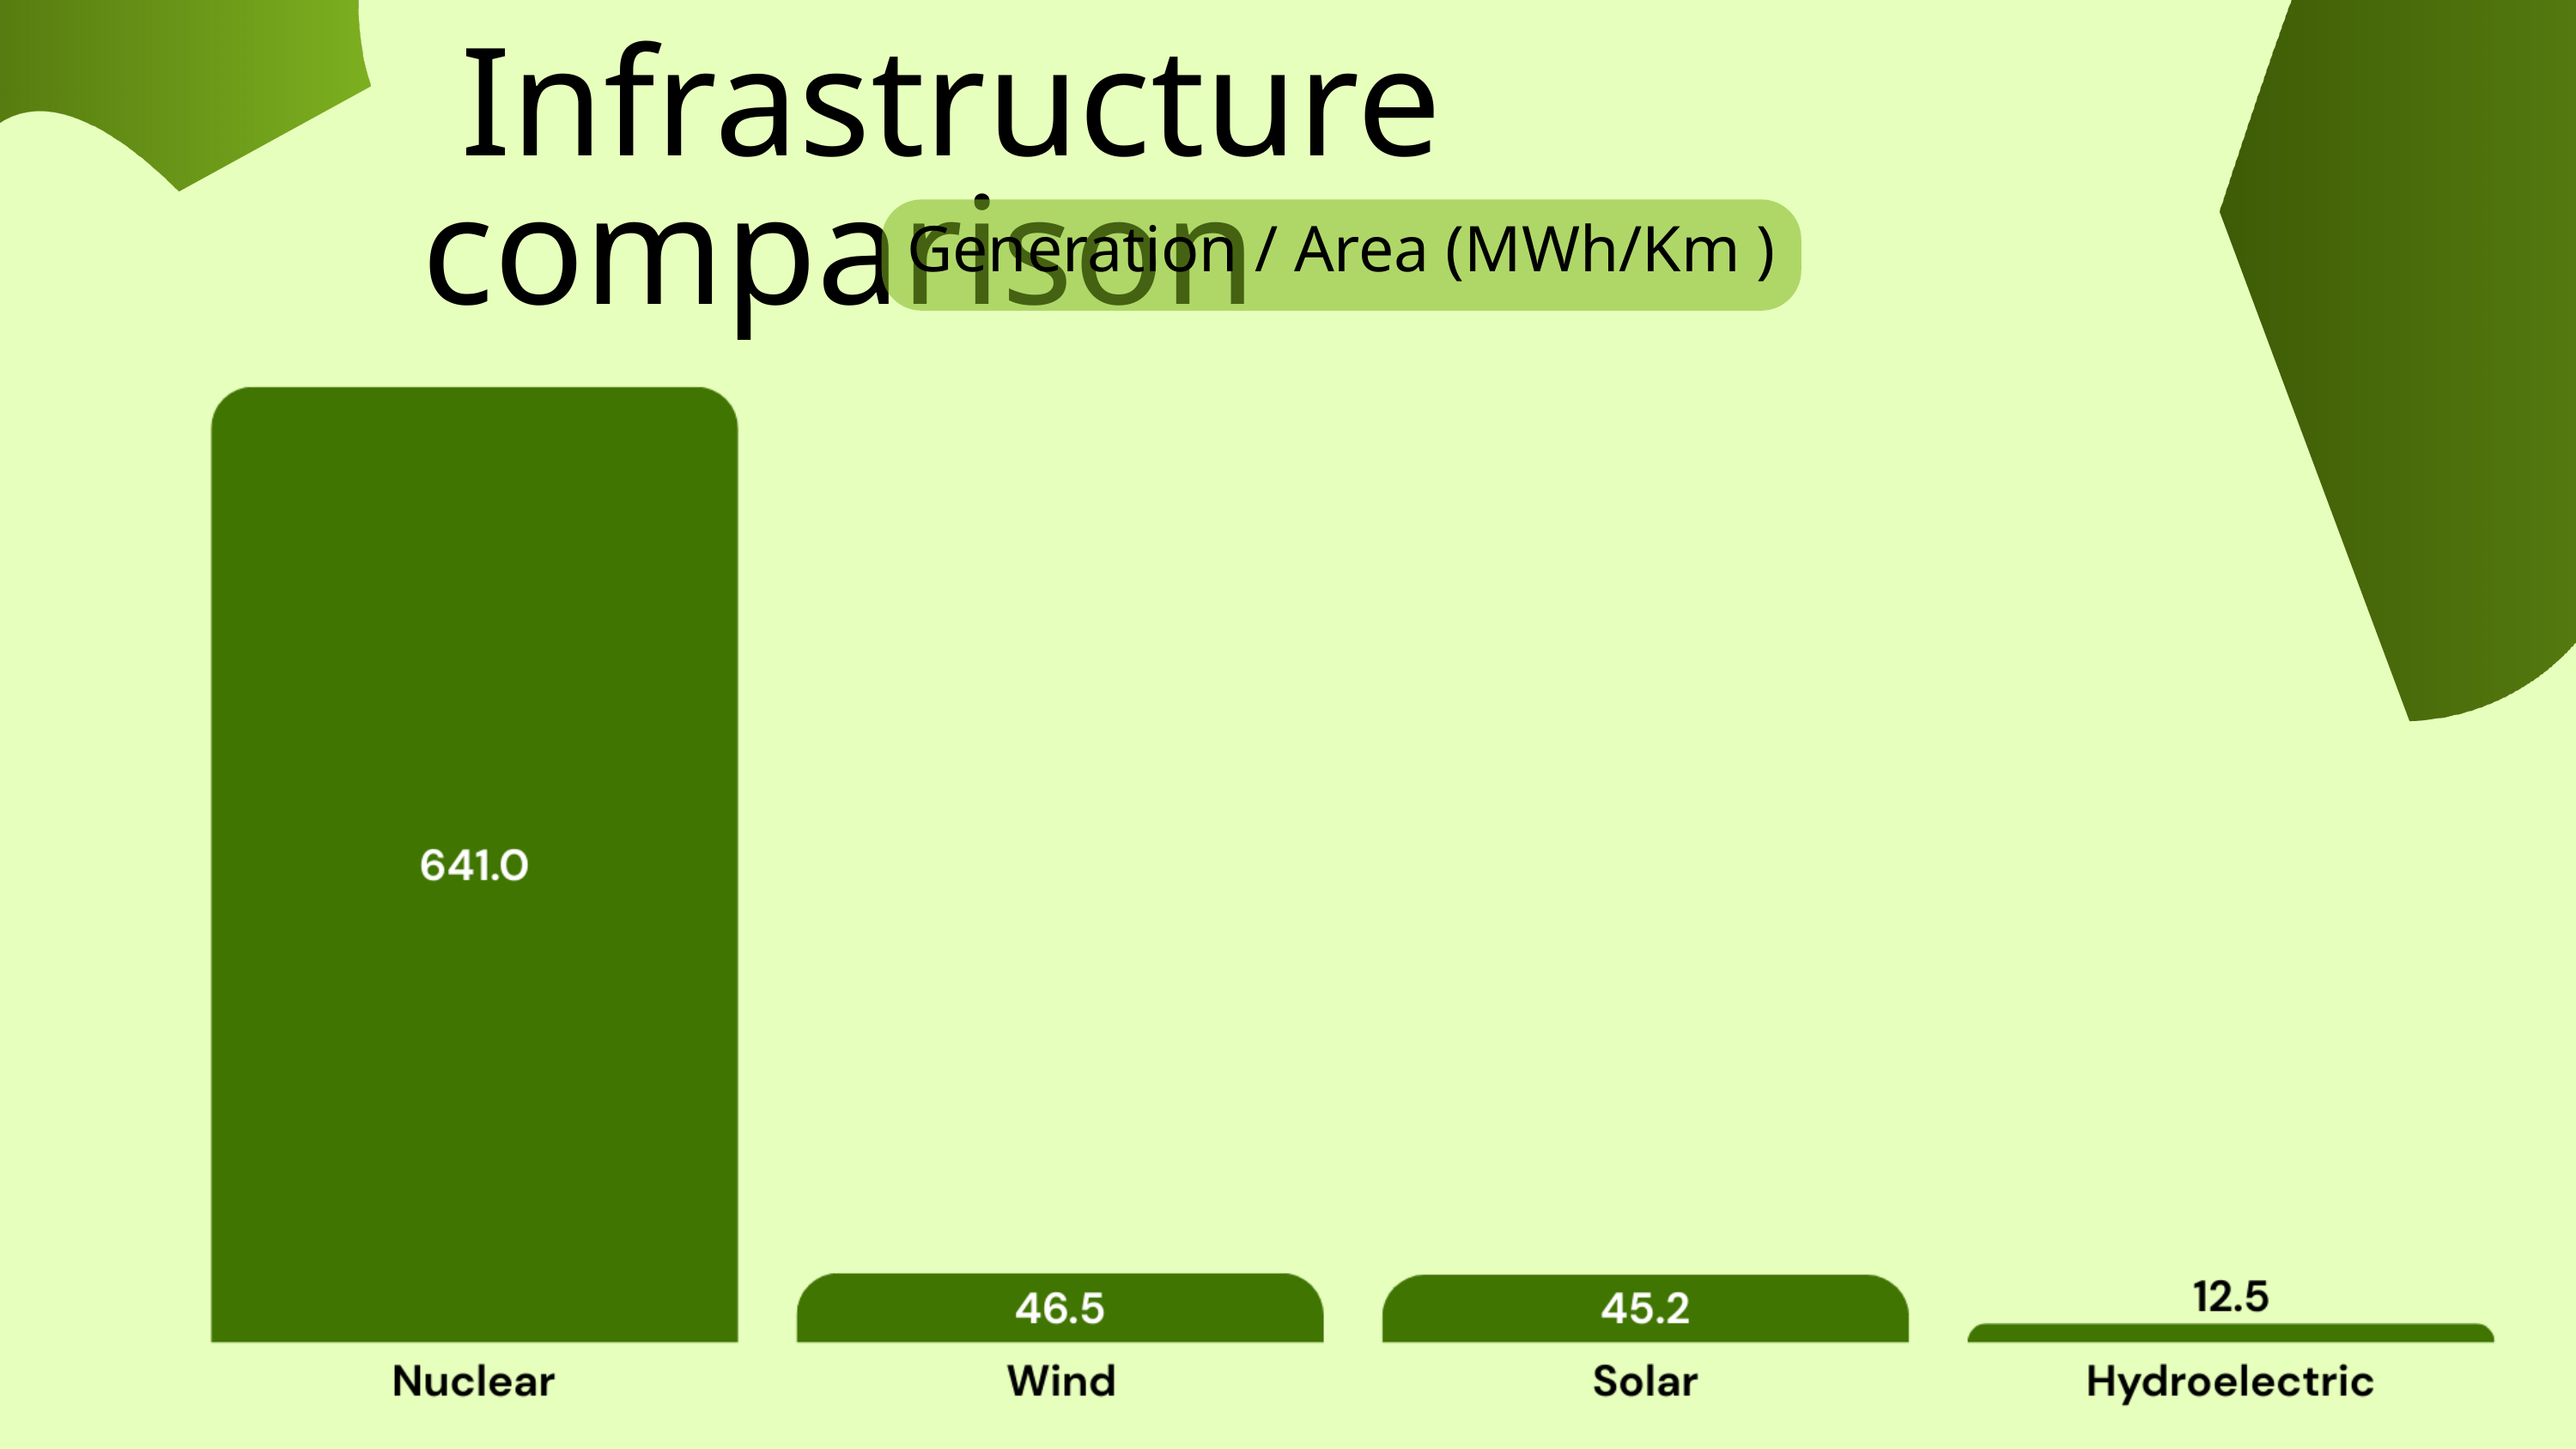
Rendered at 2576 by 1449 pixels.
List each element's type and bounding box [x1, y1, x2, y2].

picture [0, 0, 2576, 1449]
text_box [50, 243, 2537, 1447]
text_box [881, 199, 1801, 239]
